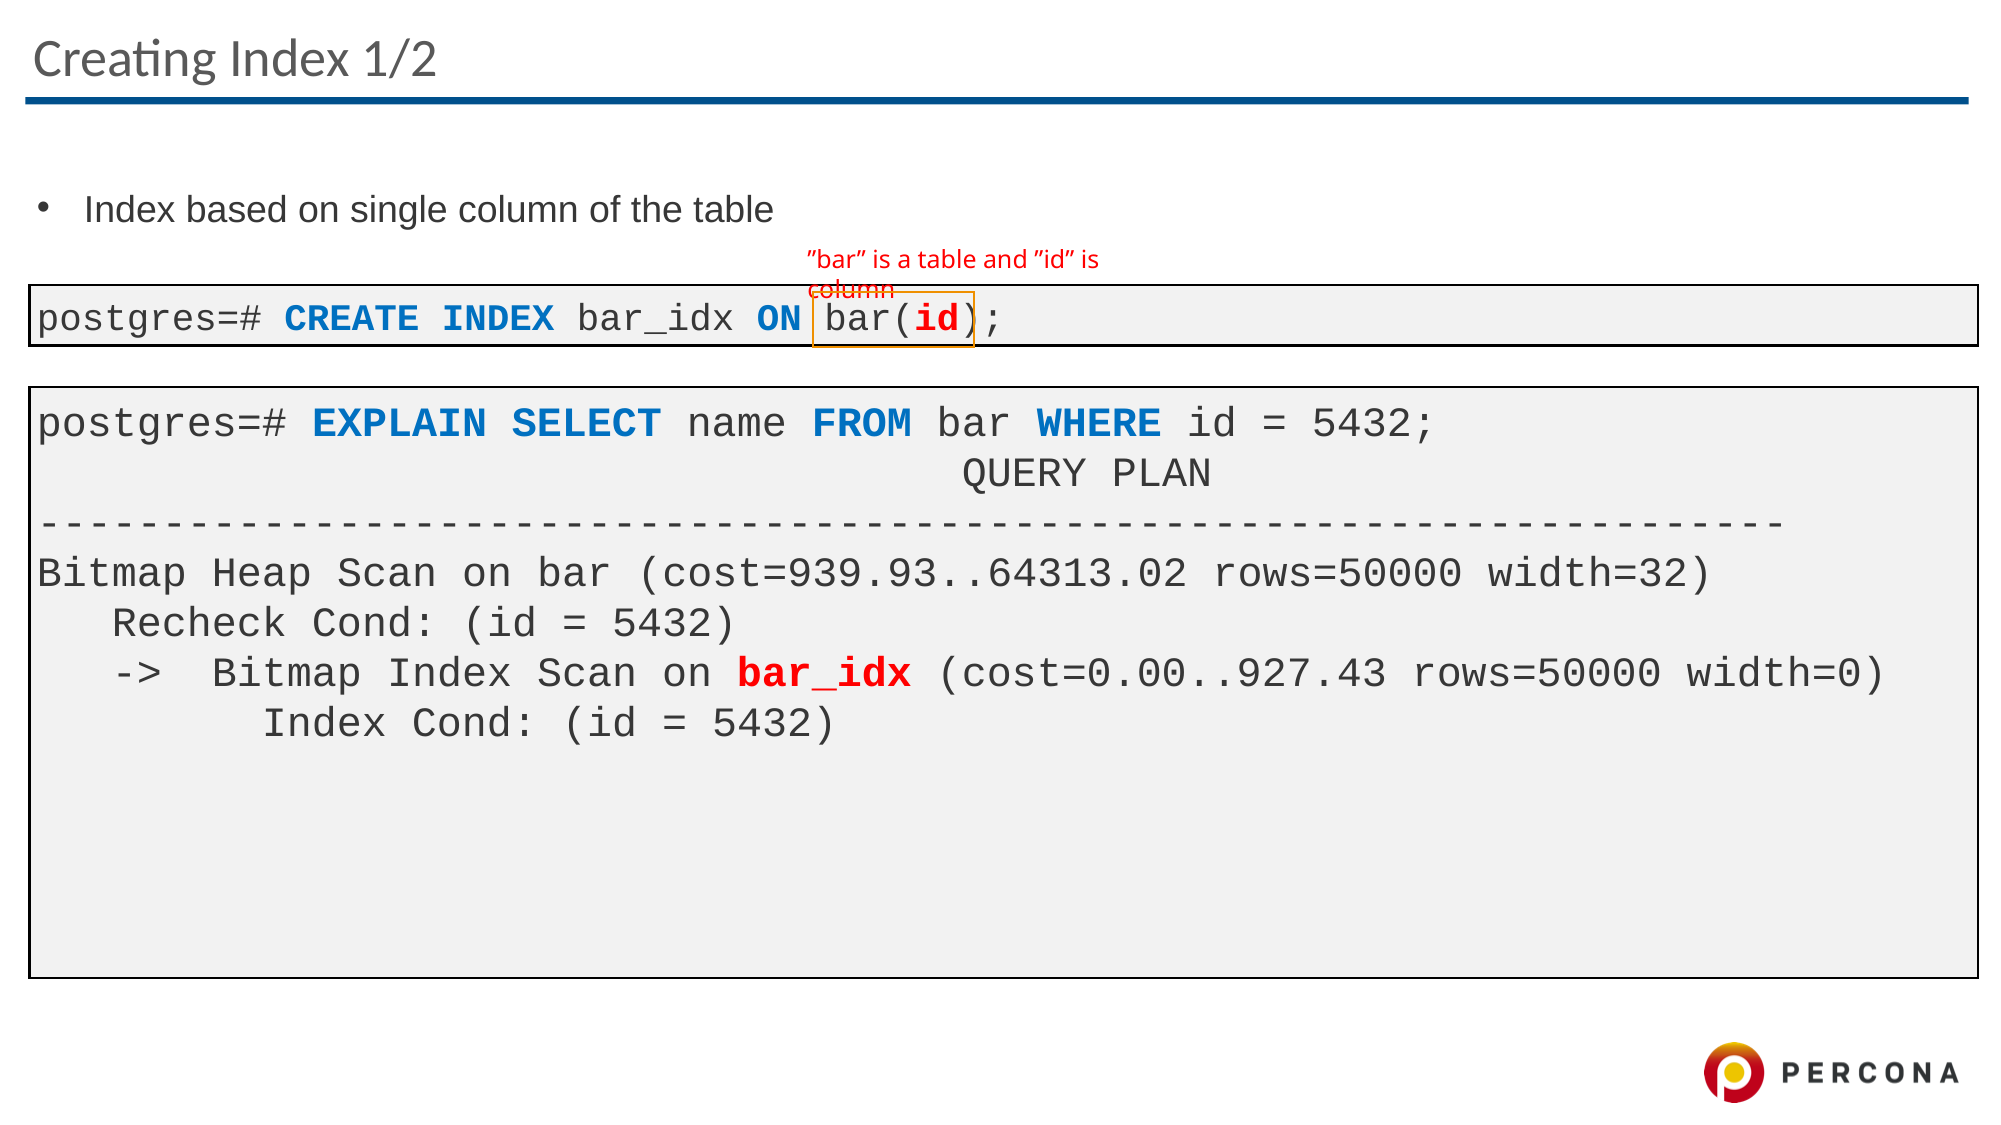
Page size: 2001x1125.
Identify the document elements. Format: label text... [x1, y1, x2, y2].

picture [1704, 1042, 1959, 1103]
text_box postgres=# CREATE INDEX bar_idx ON bar(id); [29, 285, 1979, 346]
text_box postgres=# EXPLAIN SELECT name FROM bar WHERE id = 5432; QUERY PLAN ---------------------------------------------------------------------- Bitmap Heap Scan on bar (cost=939.93..64313.02 rows=50000 width=32) Recheck Cond: (id = 5432) -> Bitmap Index Scan on bar_idx (cost=0.00..927.43 rows=50000 width=0) Index Cond: (id = 5432) [29, 387, 1979, 978]
text_box [813, 291, 974, 348]
title Creating Index 1/2 [25, 0, 1975, 119]
text_box ”bar” is a table and ”id” is column [799, 238, 1201, 277]
text_box Index based on single column of the table [29, 177, 1979, 238]
